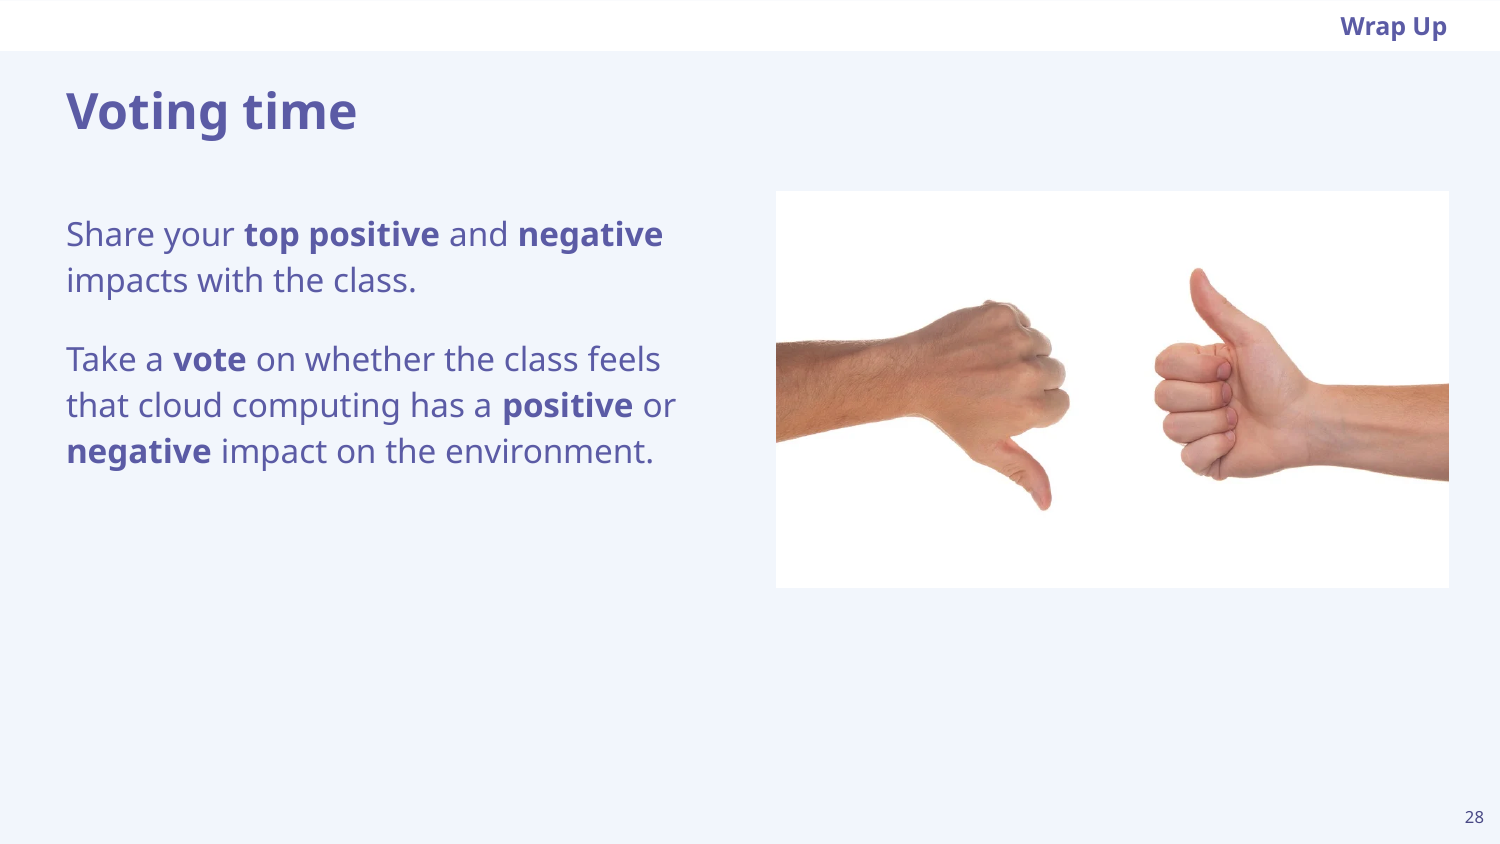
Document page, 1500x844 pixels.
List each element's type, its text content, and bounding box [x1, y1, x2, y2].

list Share your top positive and negative impacts with the class. Take a vote on whether the class feels that cloud computing has a positive or negative impact on the environment. [51, 191, 723, 793]
title Voting time [51, 52, 1449, 167]
picture [776, 191, 1450, 588]
subtitle Wrap Up [862, 0, 1448, 52]
slide_number ‹#› [1448, 792, 1500, 844]
